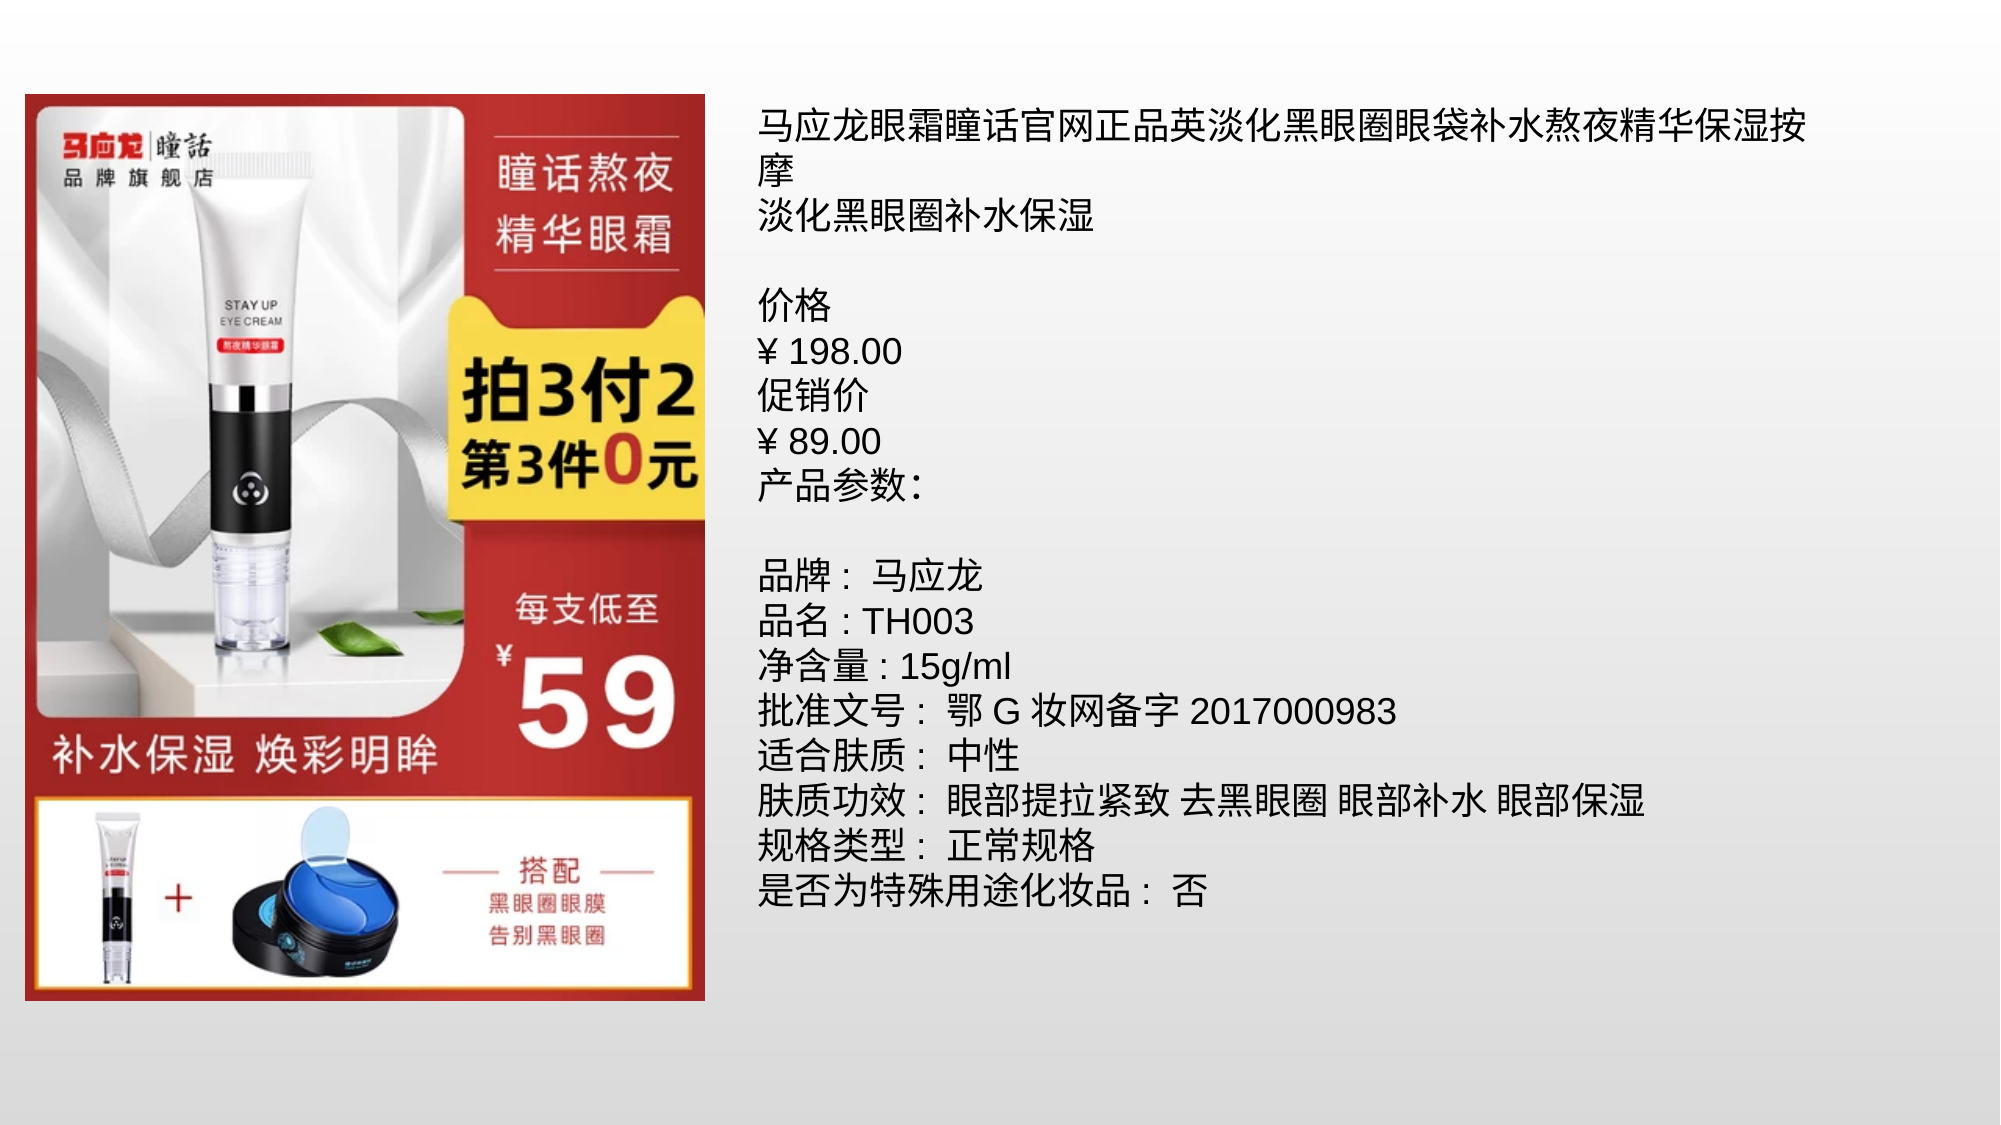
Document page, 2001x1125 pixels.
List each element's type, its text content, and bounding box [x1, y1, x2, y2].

text_box [1041, 255, 1900, 1011]
picture [25, 94, 705, 1001]
text_box 马应龙眼霜瞳话官网正品英淡化黑眼圈眼袋补水熬夜精华保湿按摩 淡化黑眼圈补水保湿 价格 ¥ 198.00 促销价 ¥ 89.00 产品参数： 品牌: 马应龙 品名: TH003 净含量: 15g/ml 批准文号: 鄂G妆网备字2017000983 适合肤质: 中性 肤质功效: 眼部提拉紧致 去黑眼圈 眼部补水 眼部保湿 规格类型: 正常规格 是否为特殊用途化妆品: 否 [742, 94, 1845, 920]
